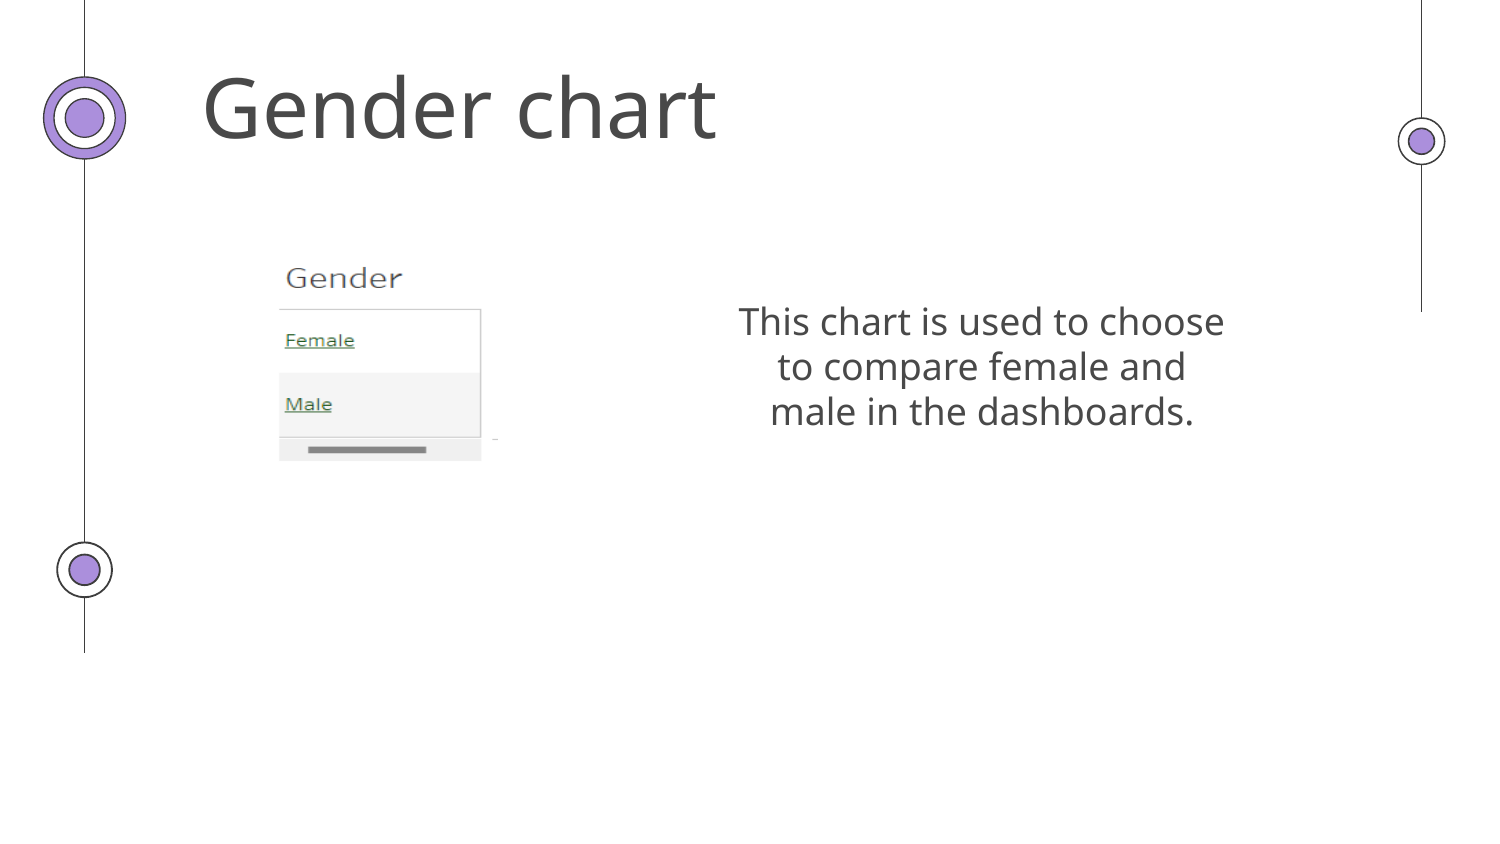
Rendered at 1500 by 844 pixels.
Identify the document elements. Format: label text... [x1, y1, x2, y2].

title Gender chart [161, 39, 759, 172]
subtitle This chart is used to choose to compare female and male in the dashboards. [716, 282, 1248, 526]
picture [266, 245, 498, 829]
